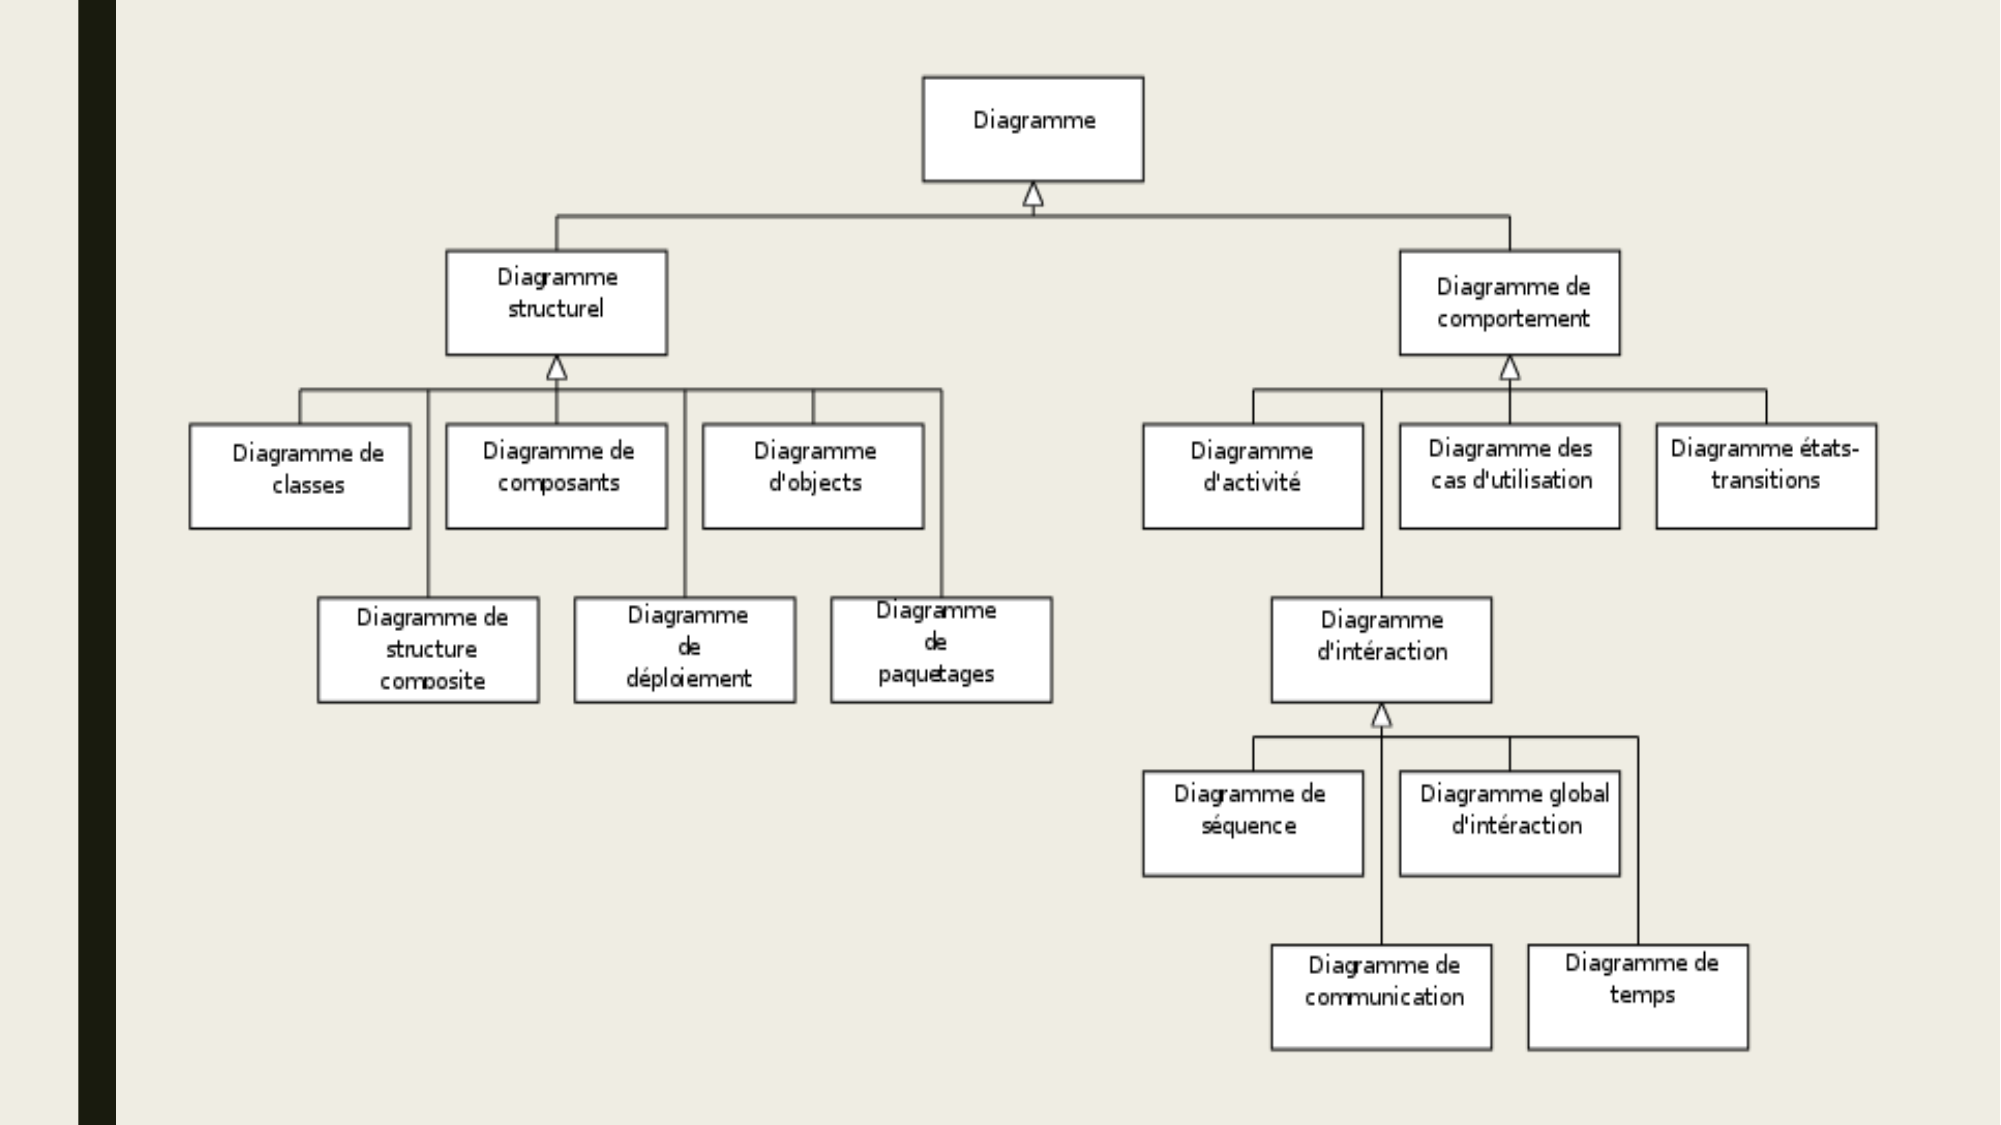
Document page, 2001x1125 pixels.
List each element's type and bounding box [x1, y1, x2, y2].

picture [153, 26, 1913, 1067]
